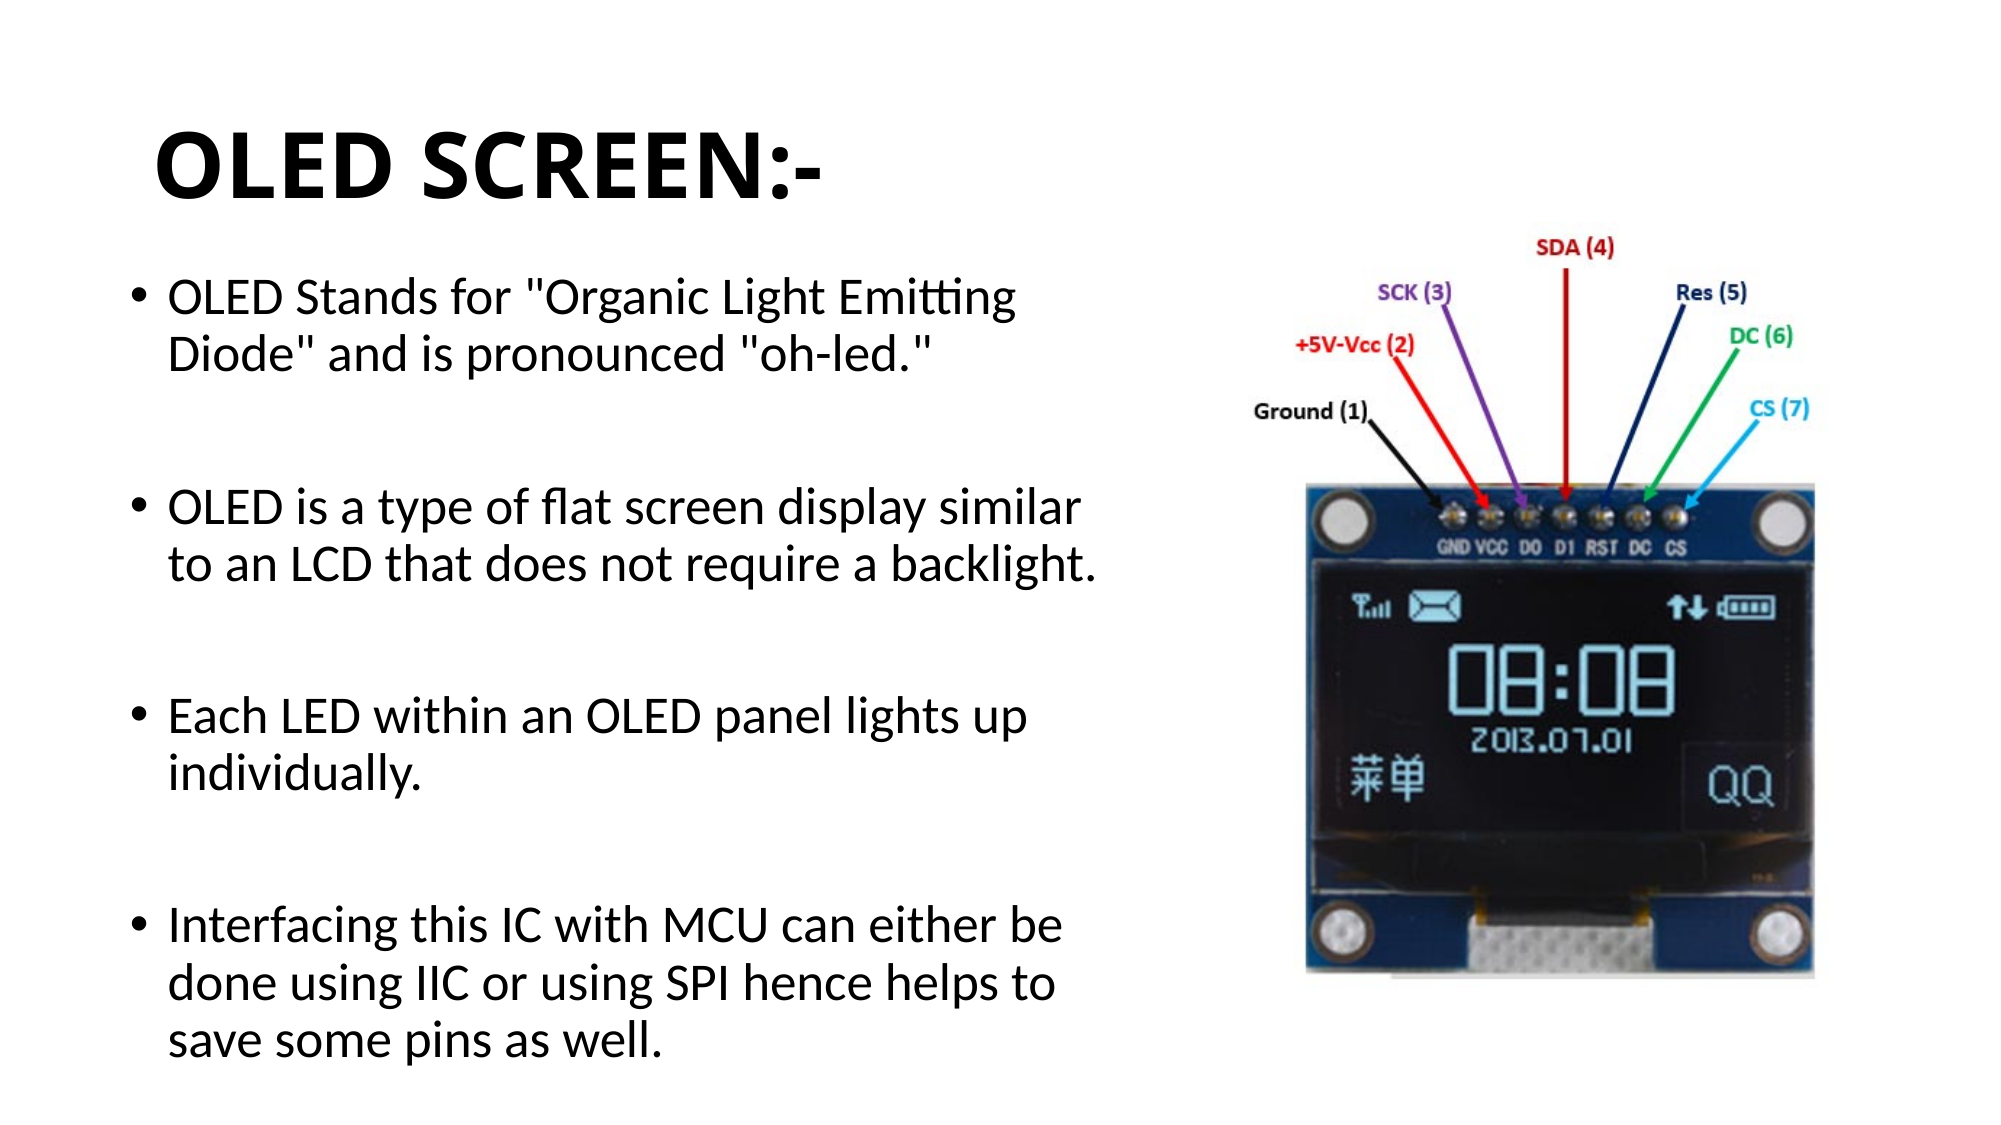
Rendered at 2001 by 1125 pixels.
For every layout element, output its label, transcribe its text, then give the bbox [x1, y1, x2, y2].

list OLED Stands for "Organic Light Emitting Diode" and is pronounced "oh-led." OLED is a type of flat screen display similar to an LCD that does not require a backlight. Each LED within an OLED panel lights up individually. Interfacing this IC with MCU can either be done using IIC or using SPI hence helps to save some pins as well. [114, 261, 1120, 1090]
title OLED SCREEN:- [137, 59, 1863, 278]
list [1247, 222, 1834, 988]
